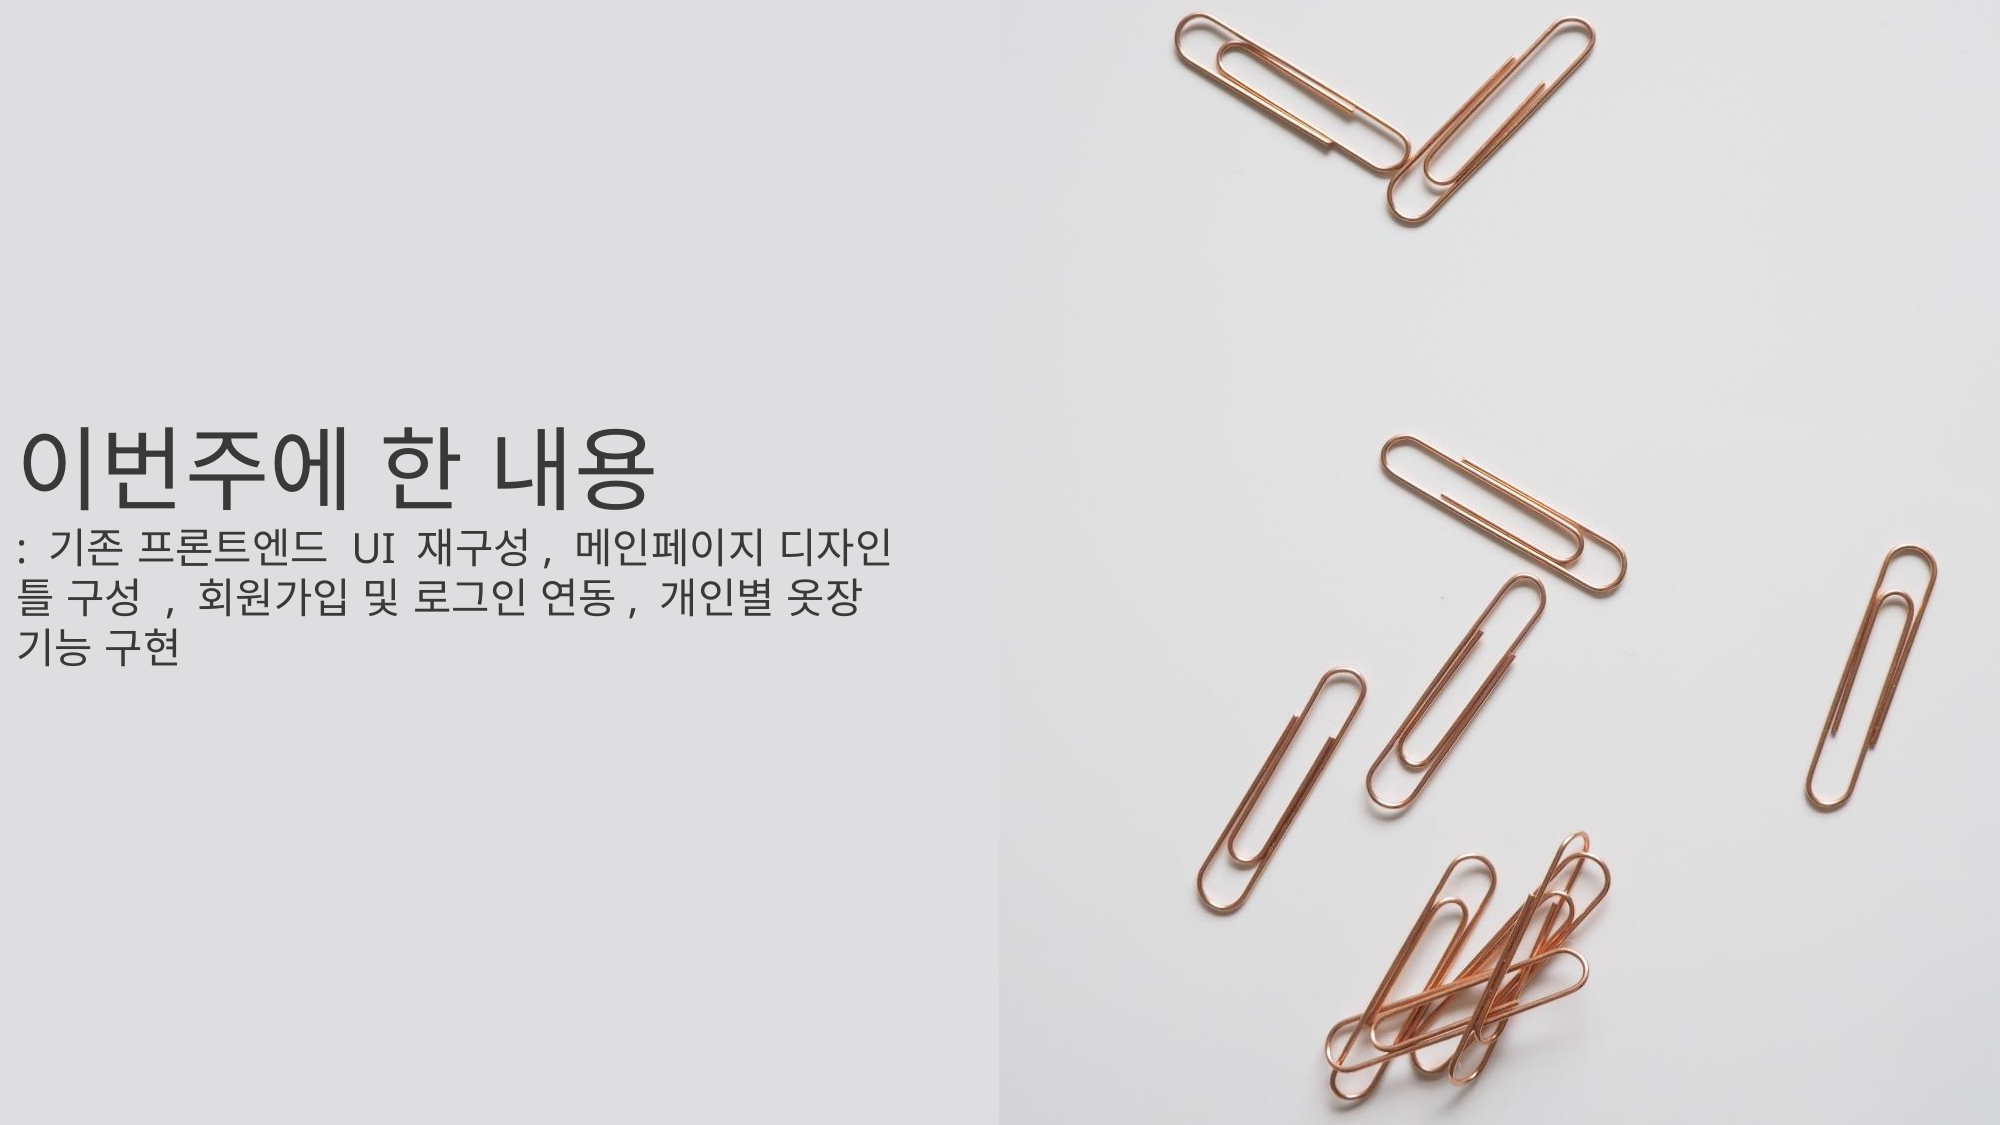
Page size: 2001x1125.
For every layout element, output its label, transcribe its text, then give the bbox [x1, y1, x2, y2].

picture [999, 0, 2000, 1125]
text_box 이번주에 한 내용 : 기존 프론트엔드 UI 재구성, 메인페이지 디자인 틀 구성 , 회원가입 및 로그인 연동, 개인별 옷장 기능 구현 [1, 404, 947, 680]
